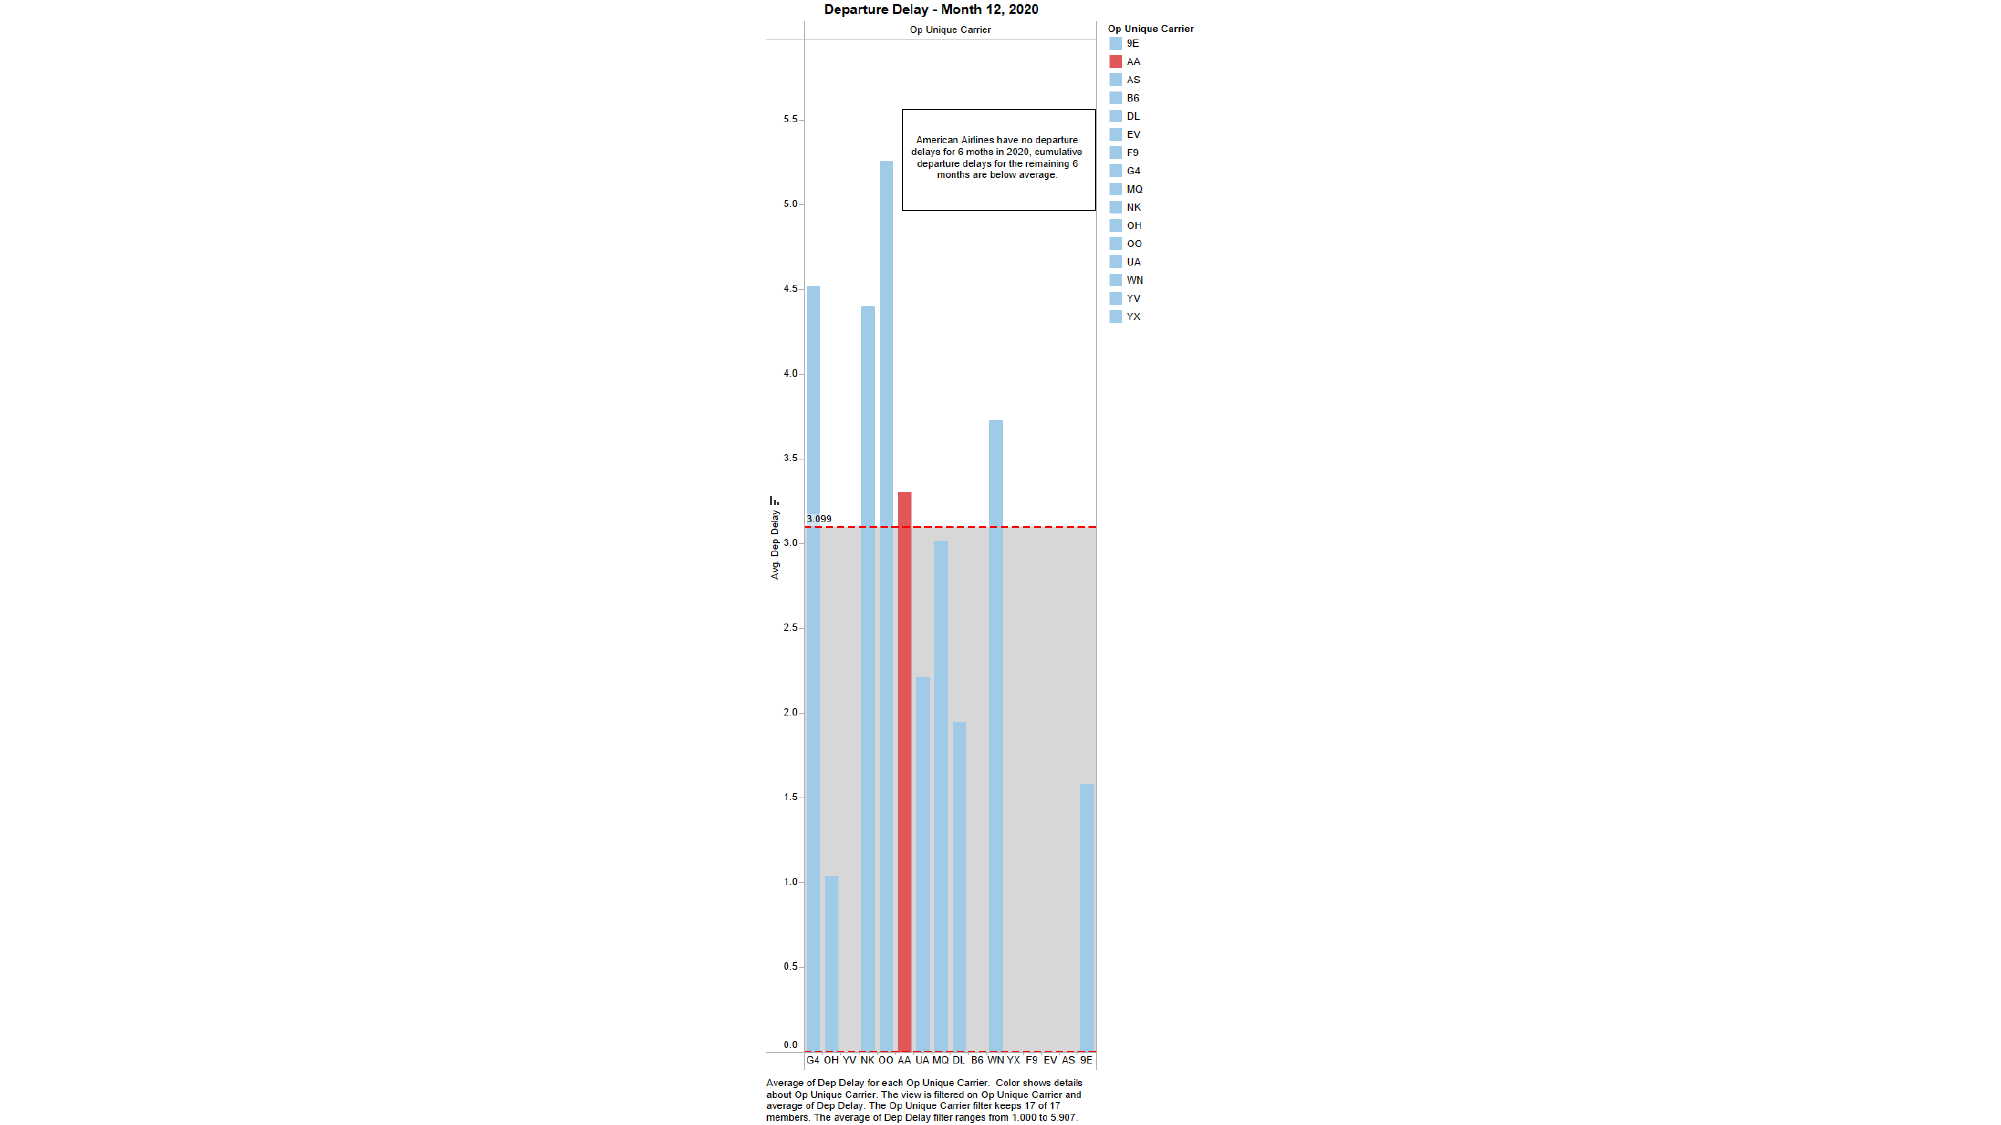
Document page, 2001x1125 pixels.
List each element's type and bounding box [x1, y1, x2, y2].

picture [766, 0, 1234, 1125]
